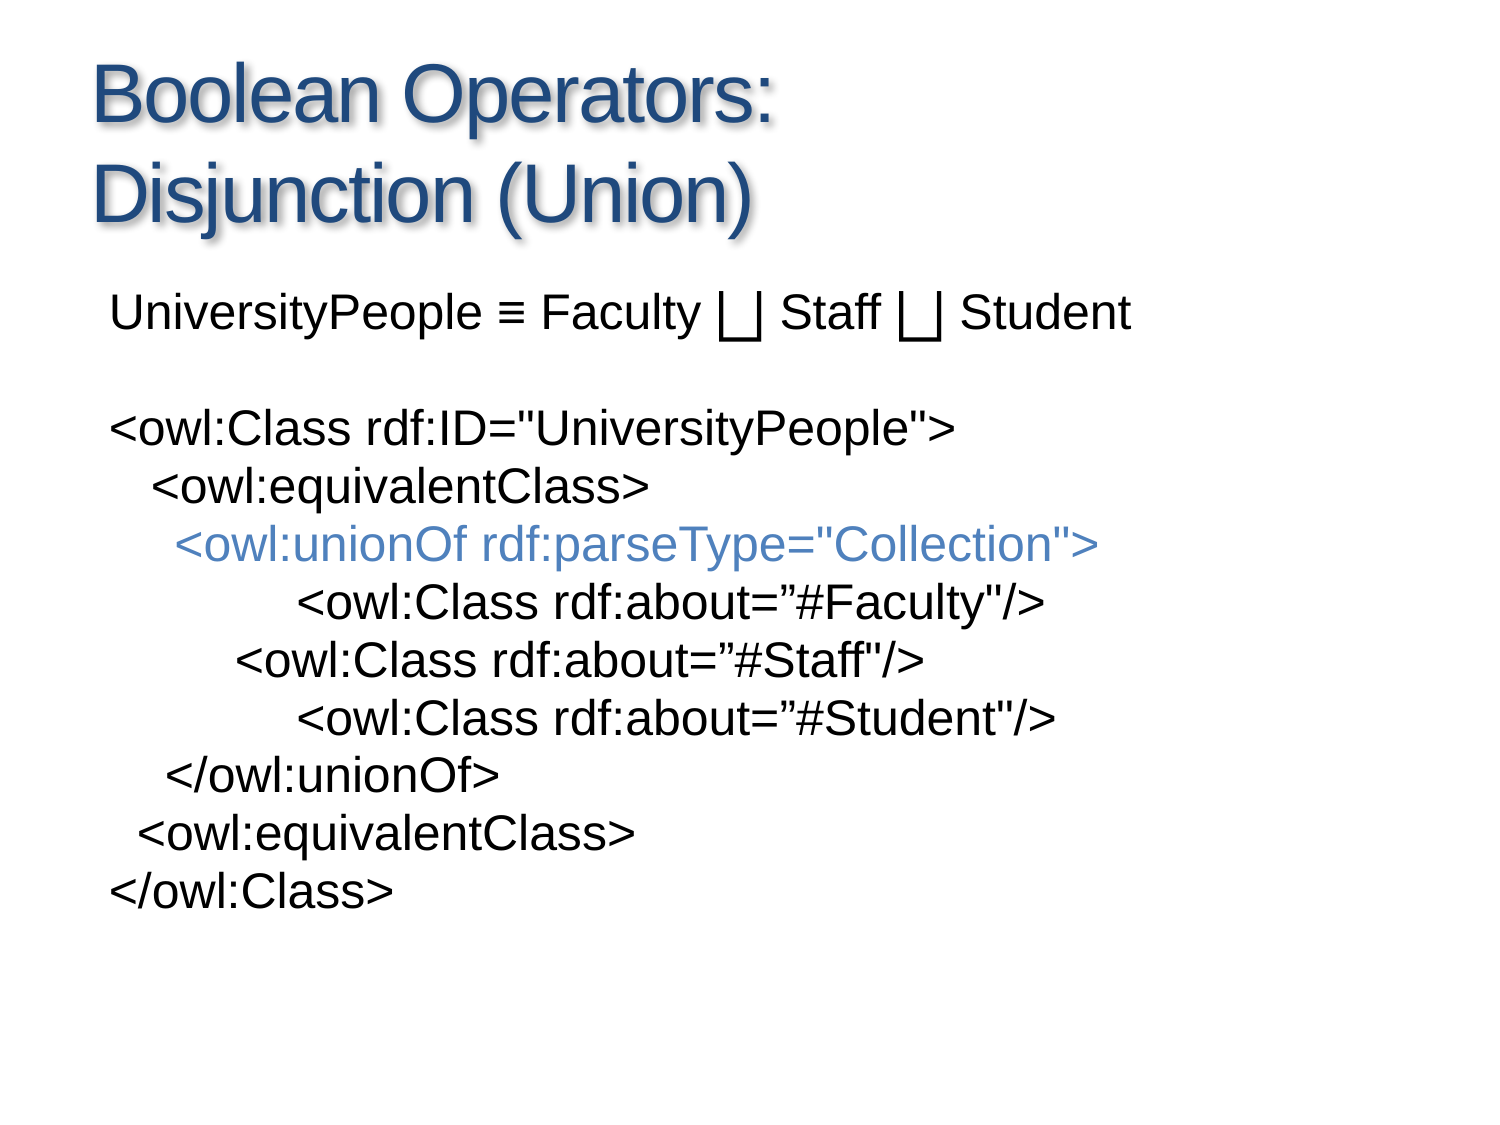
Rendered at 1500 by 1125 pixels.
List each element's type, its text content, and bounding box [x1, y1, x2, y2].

title Boolean Operators: Disjunction (Union) [75, 45, 1427, 233]
list UniversityPeople ≡ Faculty ⨆ Staff ⨆ Student <owl:Class rdf:ID="UniversityPeople"> <owl:equivalentClass> <owl:unionOf rdf:parseType="Collection"> <owl:Class rdf:about=”#Faculty"/> <owl:Class rdf:about=”#Staff"/> <owl:Class rdf:about=”#Student"/> </owl:unionOf> <owl:equivalentClass> </owl:Class> [74, 283, 1426, 1051]
